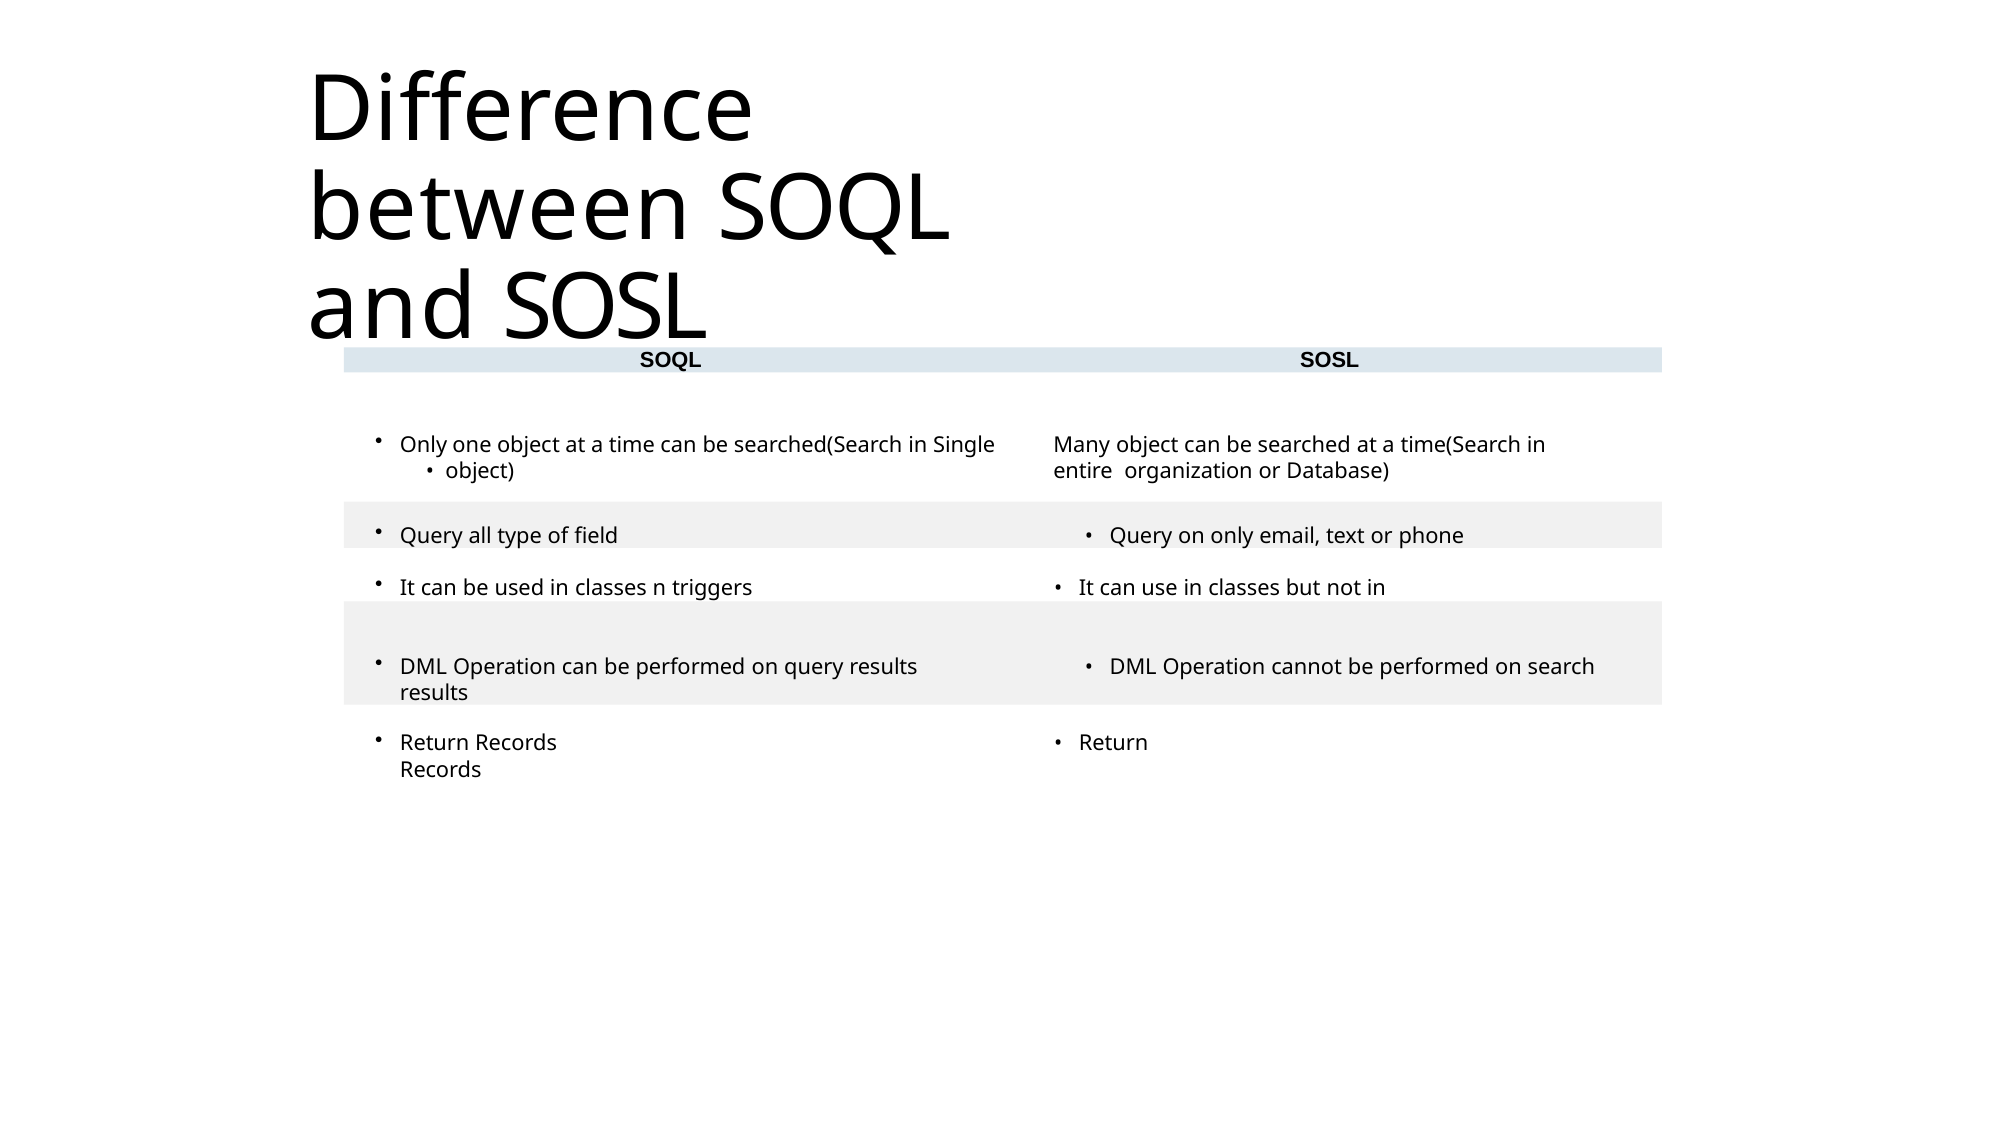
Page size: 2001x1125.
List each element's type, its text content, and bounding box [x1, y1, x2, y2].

text_box SOQL SOSL [343, 347, 1662, 373]
text_box Query all type of field • Query on only email, text or phone [343, 501, 1662, 548]
title Difference between SOQL and SOSL [306, 60, 1118, 358]
text_box It can be used in classes n triggers • It can use in classes but not in trigger [374, 572, 1416, 601]
text_box Only one object at a time can be searched(Search in Single • object) [374, 429, 1038, 483]
text_box Many object can be searched at a time(Search in entire organization or Database) [1052, 429, 1590, 483]
text_box Return Records • Return Records [374, 728, 1208, 782]
text_box DML Operation can be performed on query results • DML Operation cannot be performed on search results [343, 601, 1662, 705]
